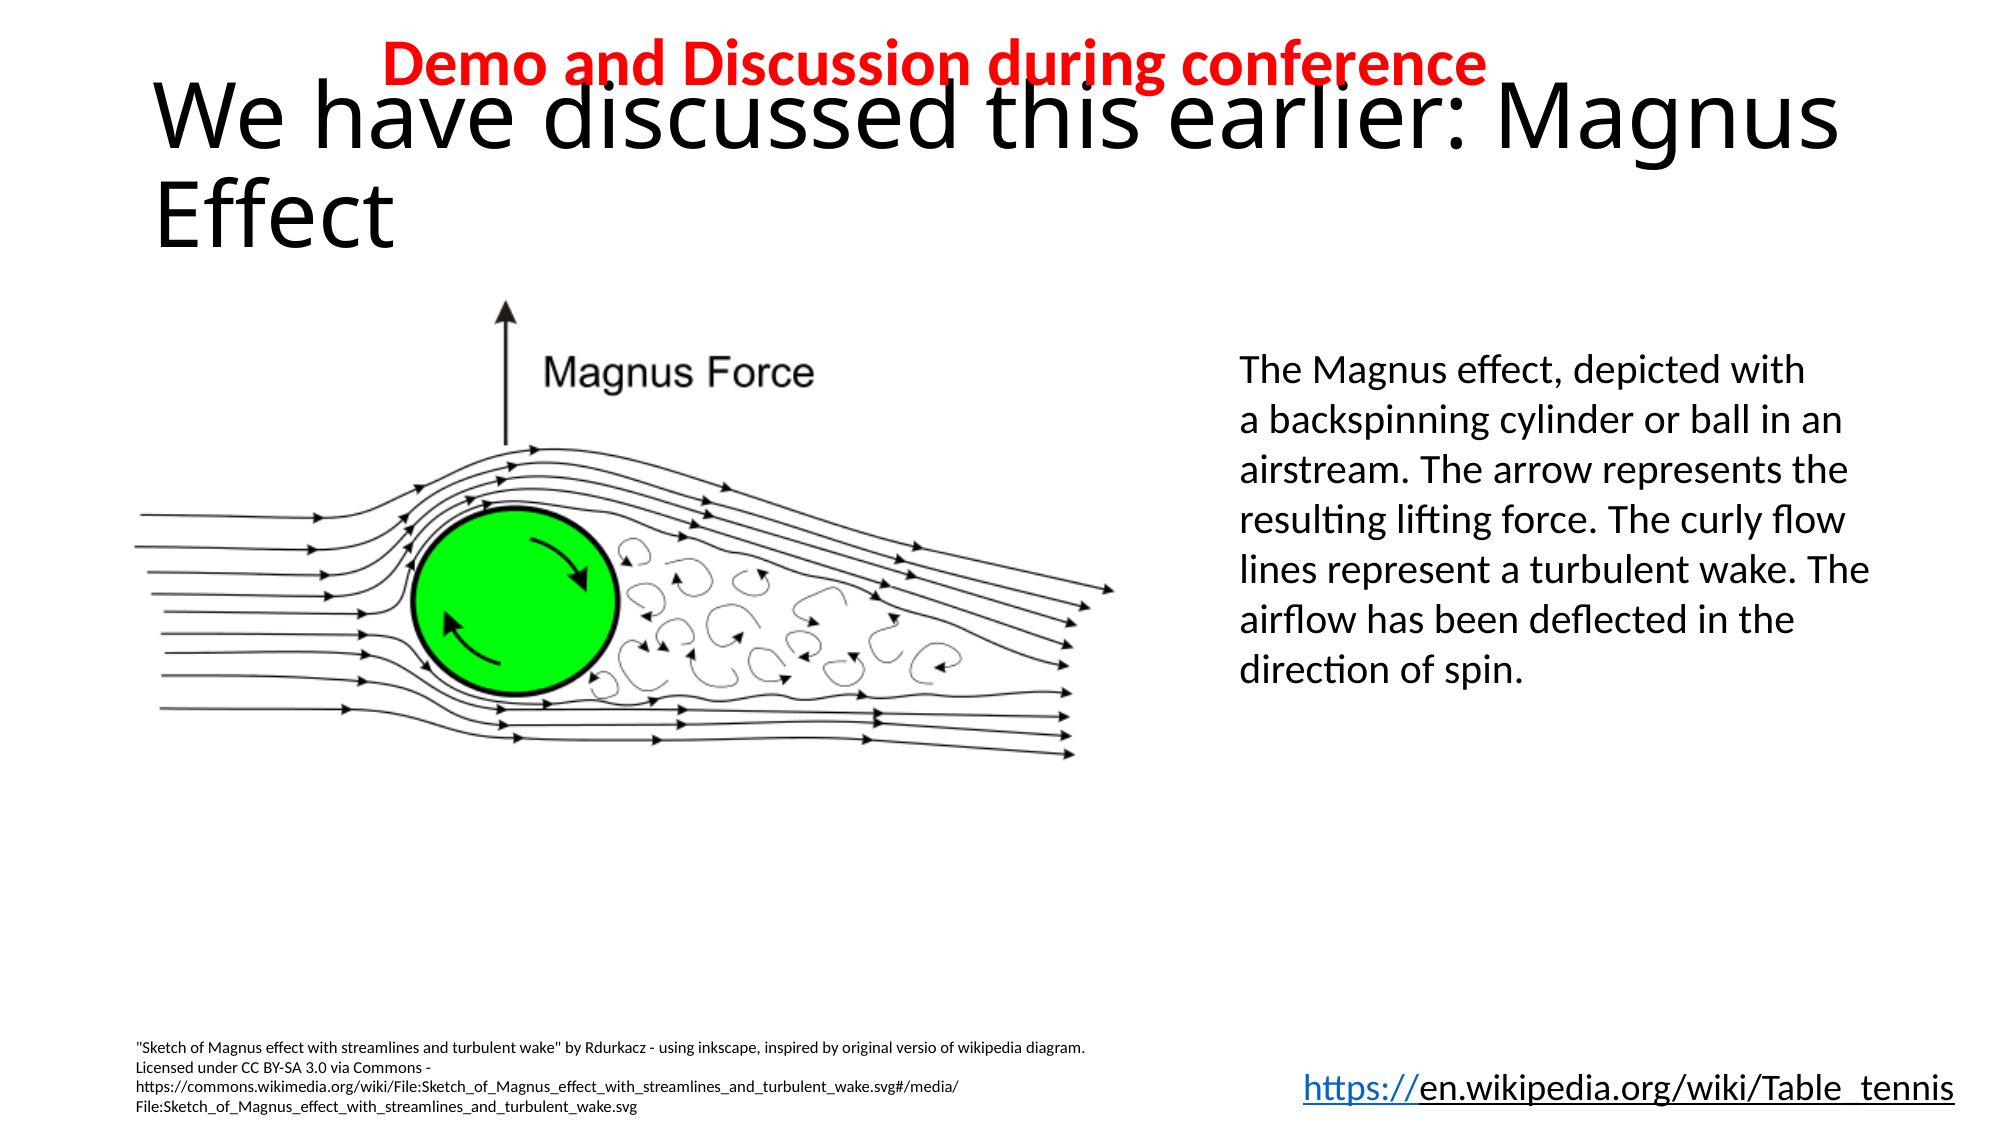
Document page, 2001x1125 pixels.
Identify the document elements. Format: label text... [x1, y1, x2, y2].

text_box "Sketch of Magnus effect with streamlines and turbulent wake" by Rdurkacz - using inkscape, inspired by original versio of wikipedia diagram. Licensed under CC BY-SA 3.0 via Commons - https://commons.wikimedia.org/wiki/File:Sketch_of_Magnus_effect_with_streamlines_and_turbulent_wake.svg#/media/File:Sketch_of_Magnus_effect_with_streamlines_and_turbulent_wake.svg [121, 1029, 1122, 1124]
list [121, 292, 1122, 770]
text_box https://en.wikipedia.org/wiki/Table_tennis [1288, 1055, 1979, 1116]
title We have discussed this earlier: Magnus Effect [137, 59, 1863, 278]
text_box The Magnus effect, depicted with a backspinning cylinder or ball in an airstream. The arrow represents the resulting lifting force. The curly flow lines represent a turbulent wake. The airflow has been deflected in the direction of spin. [1224, 334, 1896, 700]
text_box Demo and Discussion during conference [367, 11, 1519, 107]
